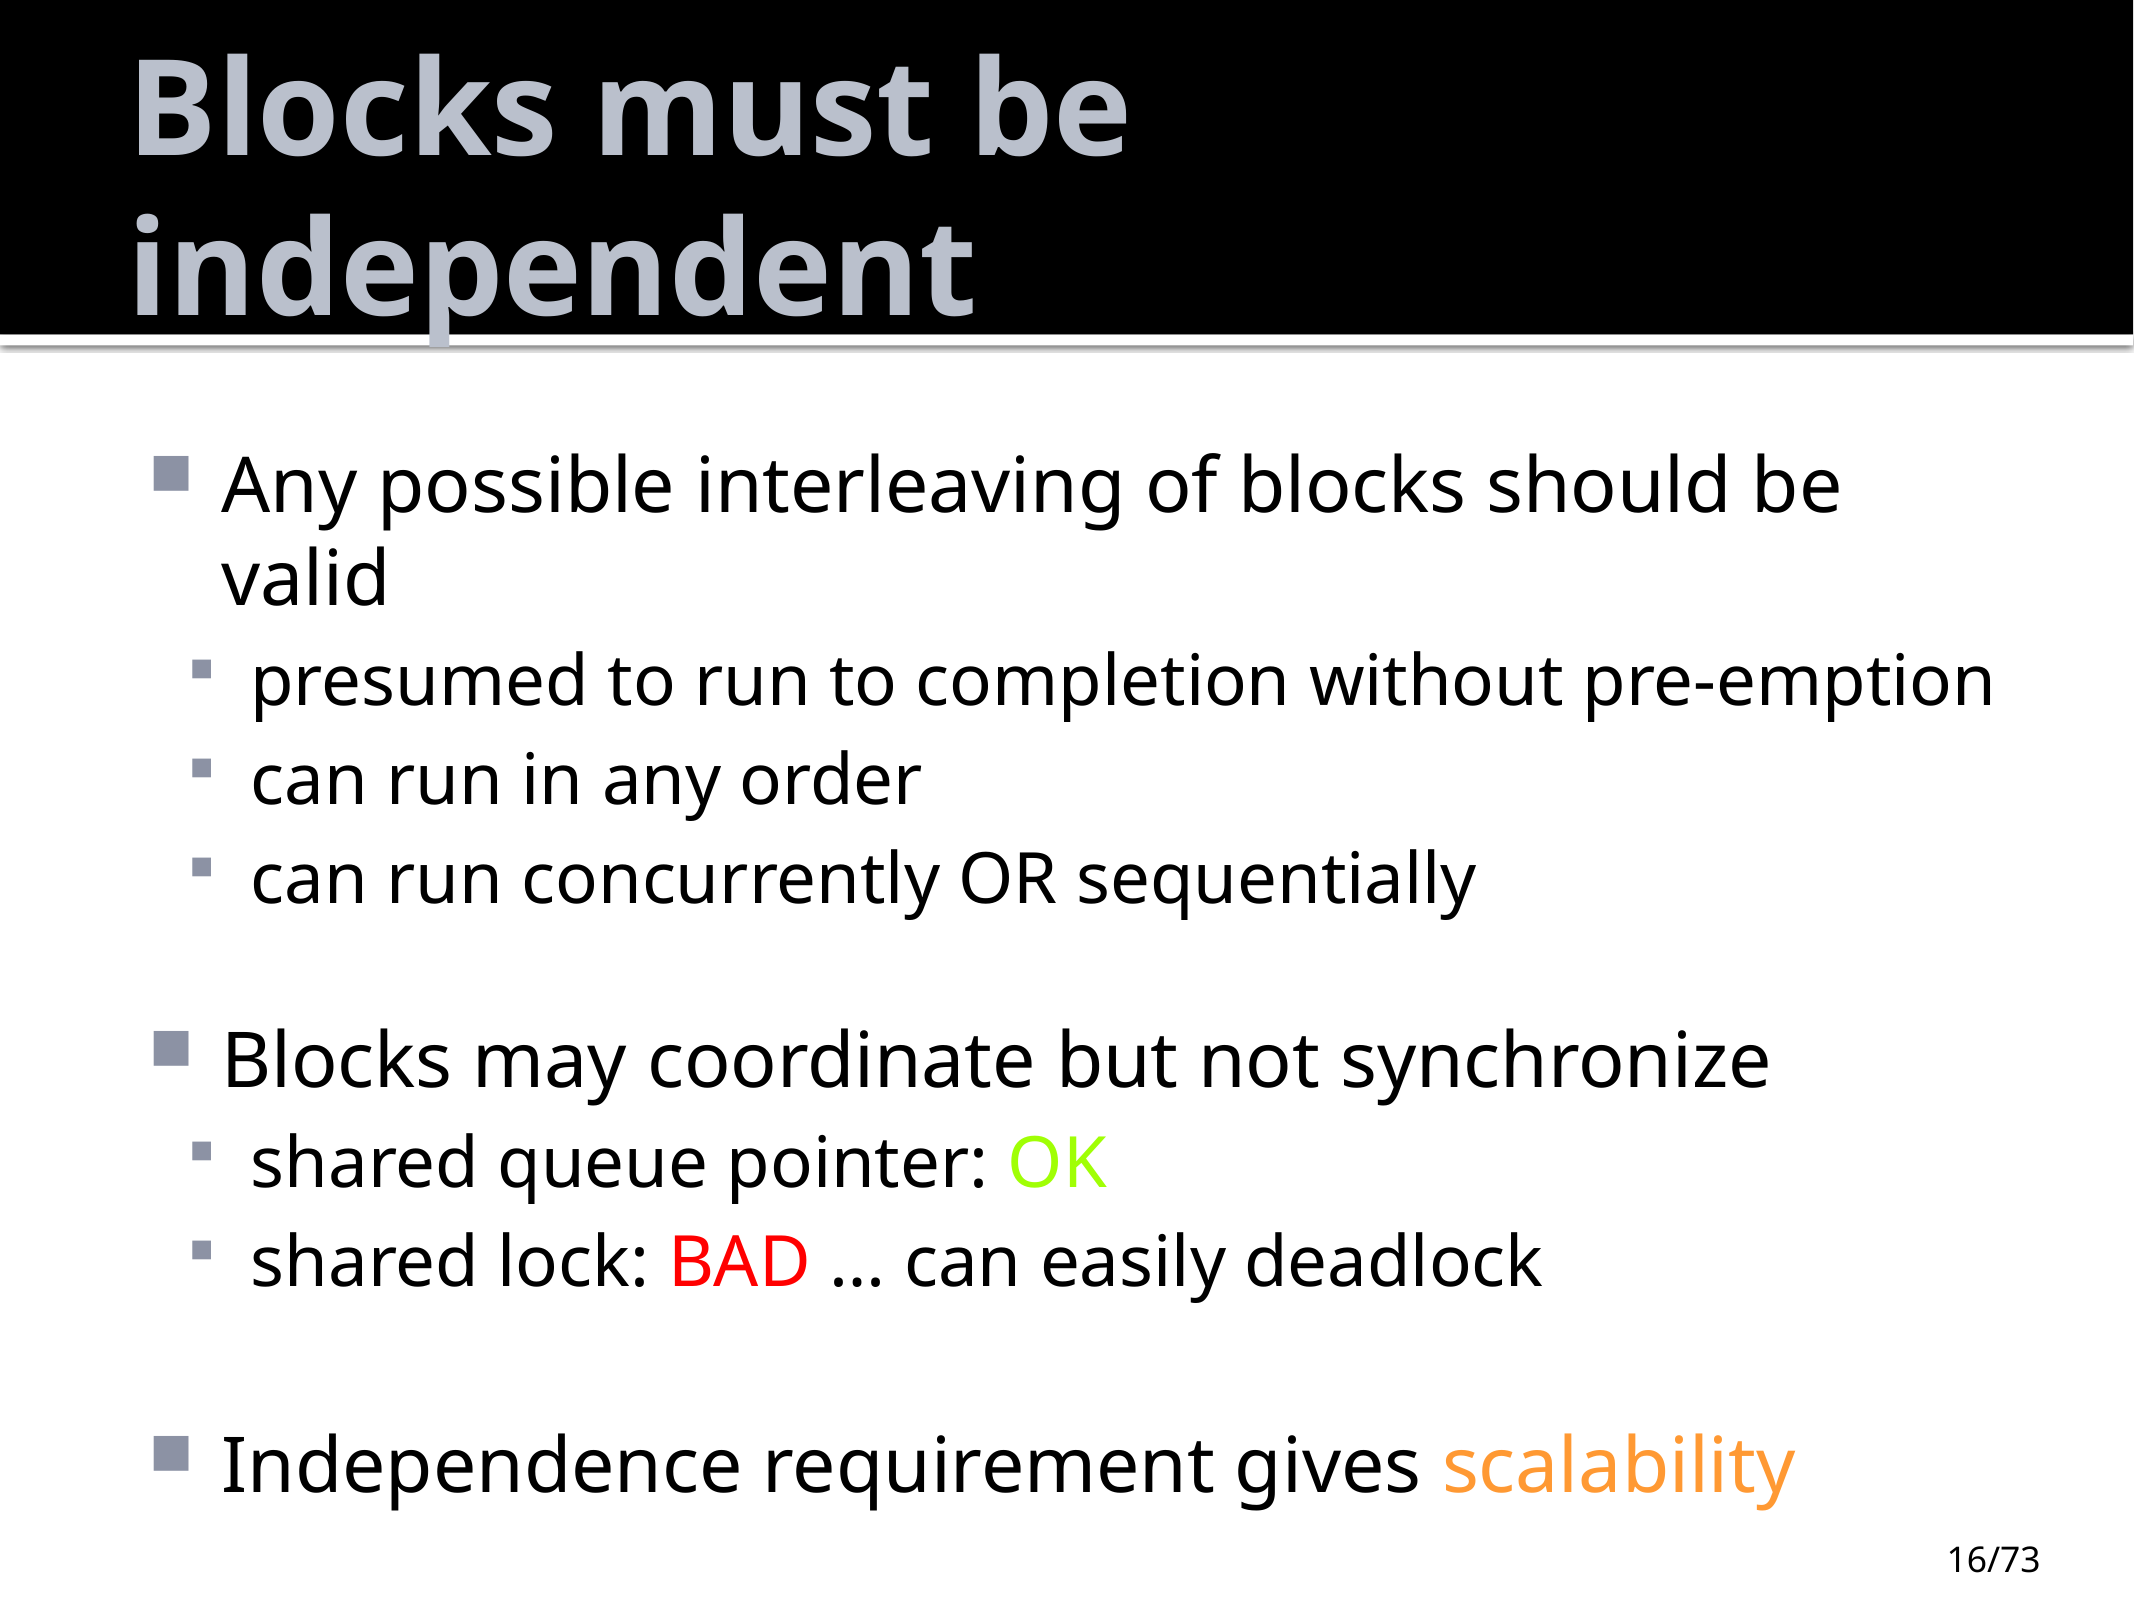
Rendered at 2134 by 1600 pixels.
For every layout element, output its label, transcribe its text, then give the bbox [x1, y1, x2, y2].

title Blocks must be independent [106, 36, 2027, 329]
list Any possible interleaving of blocks should be valid presumed to run to completion without pre-emption can run in any order can run concurrently OR sequentially Blocks may coordinate but not synchronize shared queue pointer: OK shared lock: BAD … can easily deadlock Independence requirement gives scalability [106, 413, 2027, 1494]
